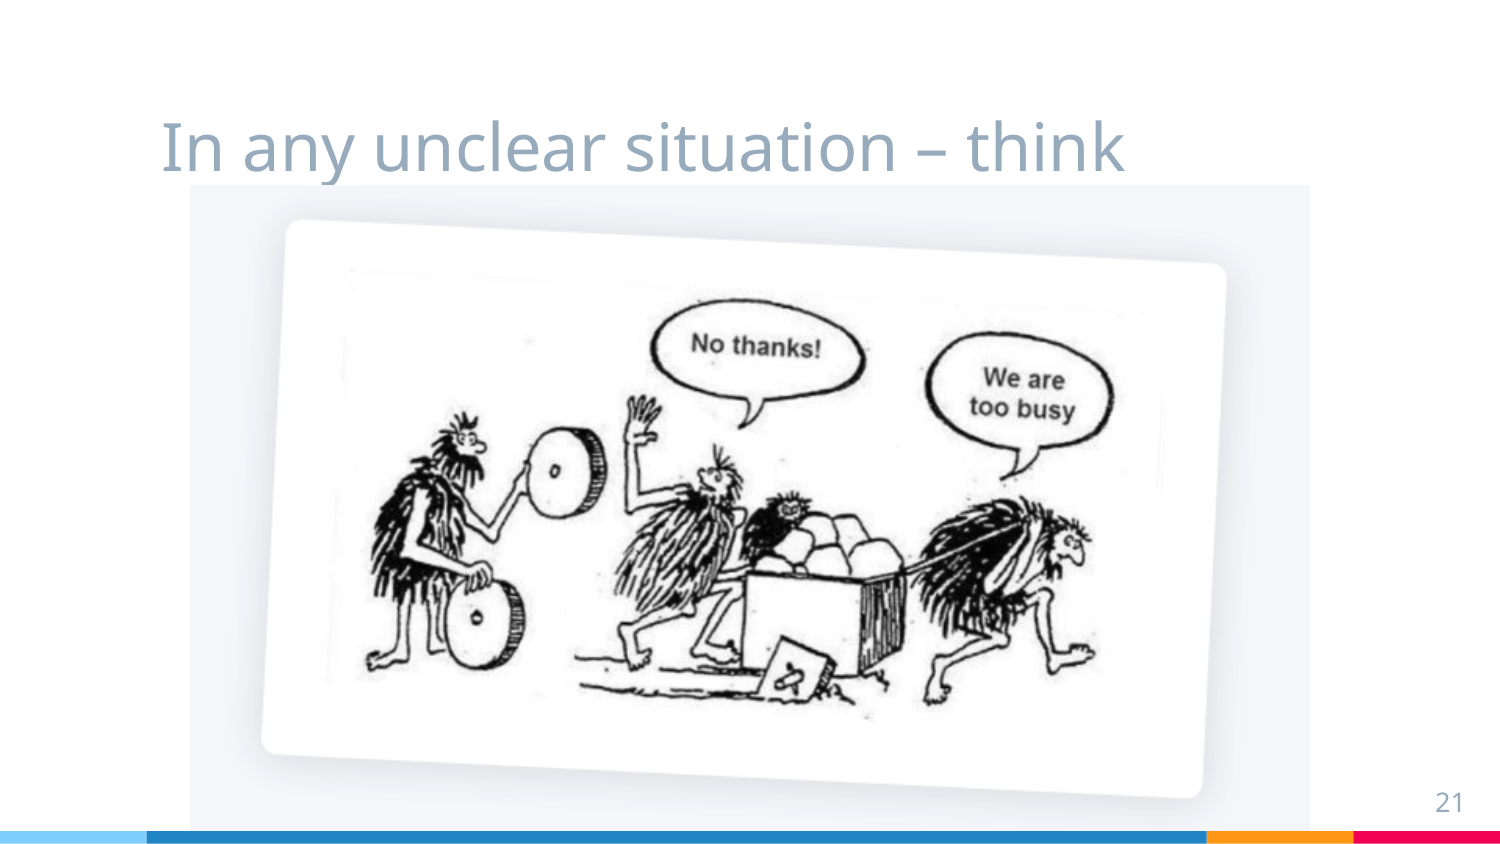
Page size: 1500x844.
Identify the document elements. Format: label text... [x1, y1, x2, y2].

picture [190, 184, 1310, 831]
slide_number 21 [1391, 770, 1482, 822]
title In any unclear situation – think [146, 58, 1207, 200]
